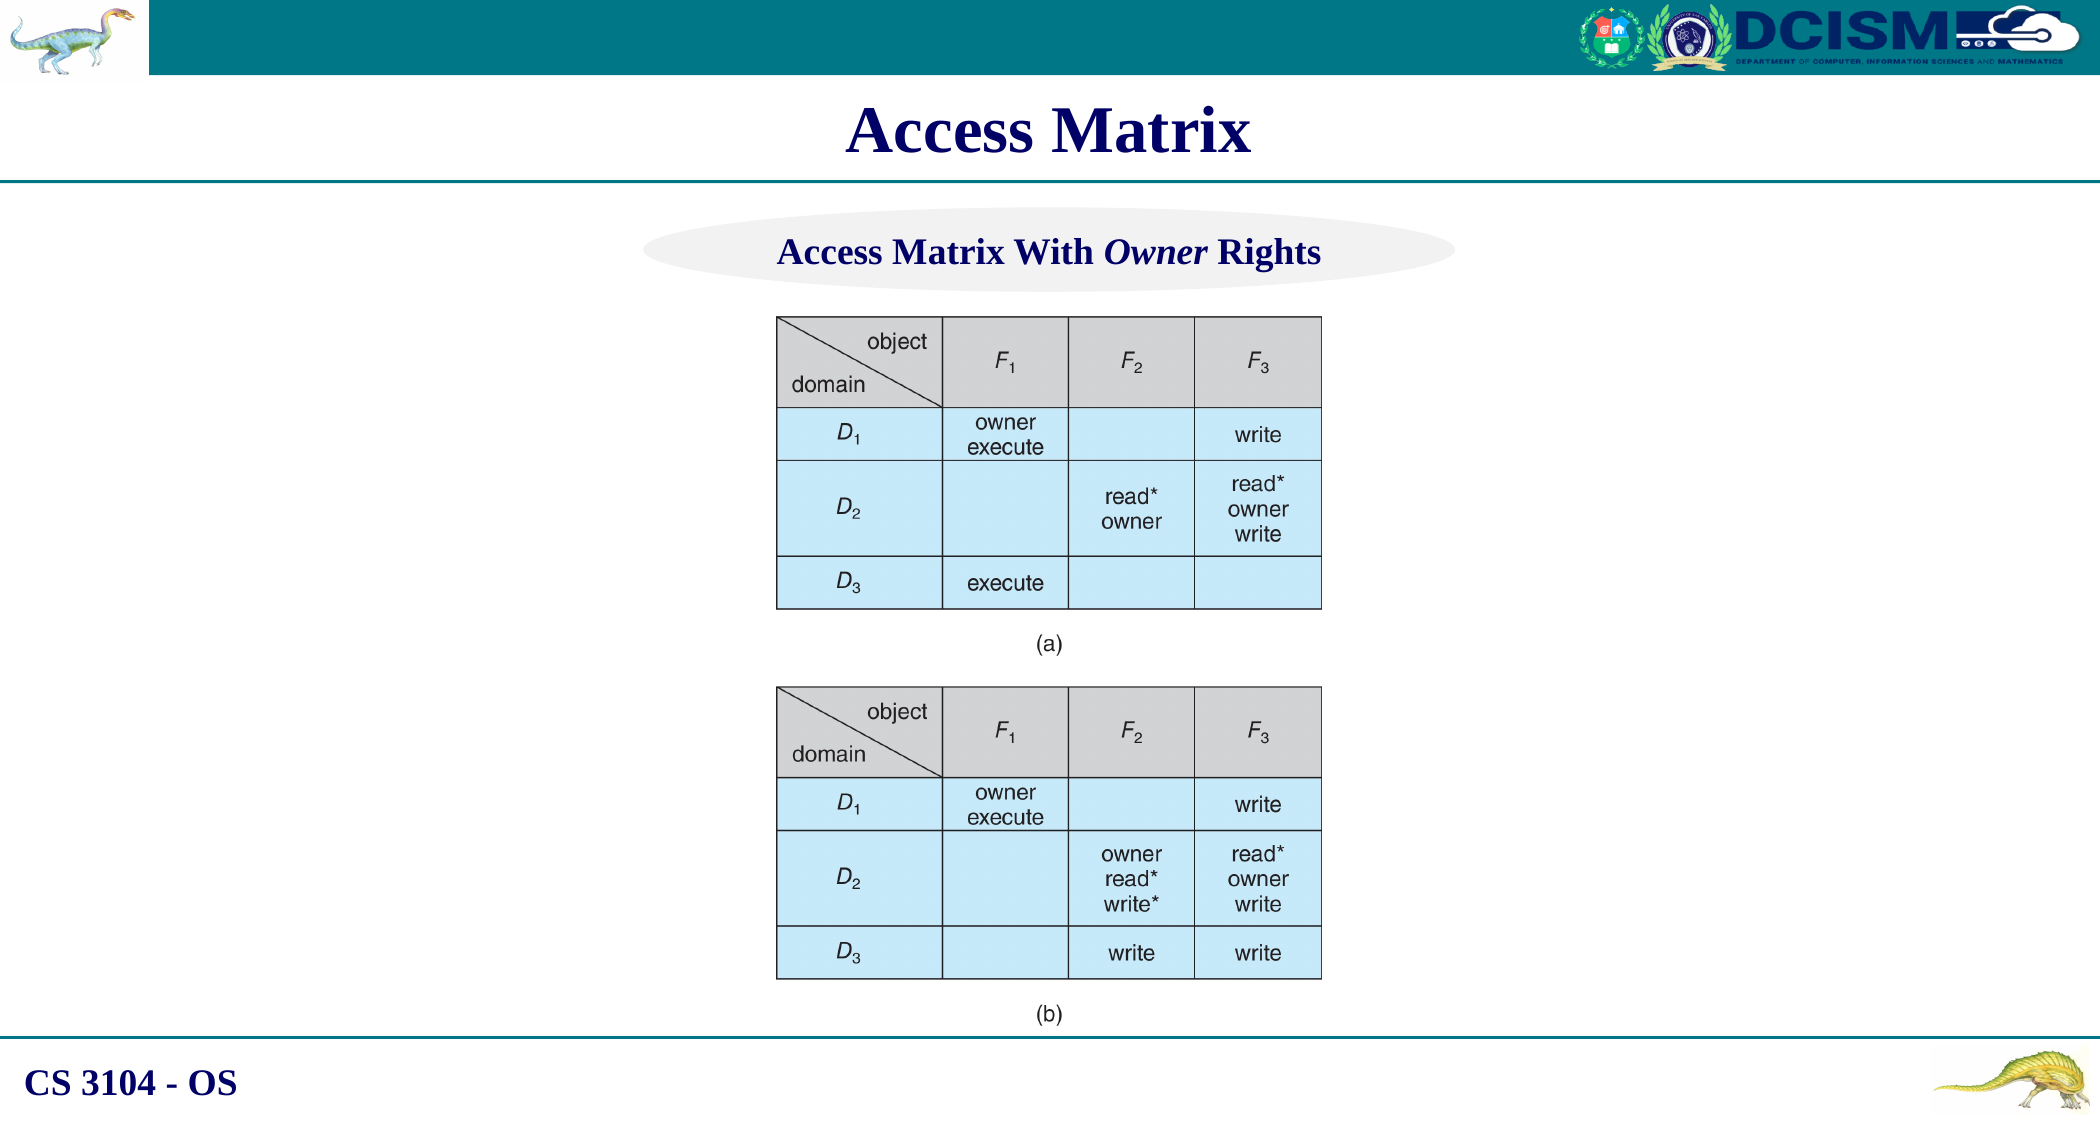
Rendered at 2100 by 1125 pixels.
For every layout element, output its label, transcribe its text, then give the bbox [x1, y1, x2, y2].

picture [1572, 0, 2094, 76]
picture [776, 316, 1322, 1026]
picture [1931, 1044, 2090, 1115]
text_box Access Matrix [15, 78, 2083, 174]
picture [0, 0, 149, 82]
text_box Access Matrix With Owner Rights [642, 207, 1456, 292]
